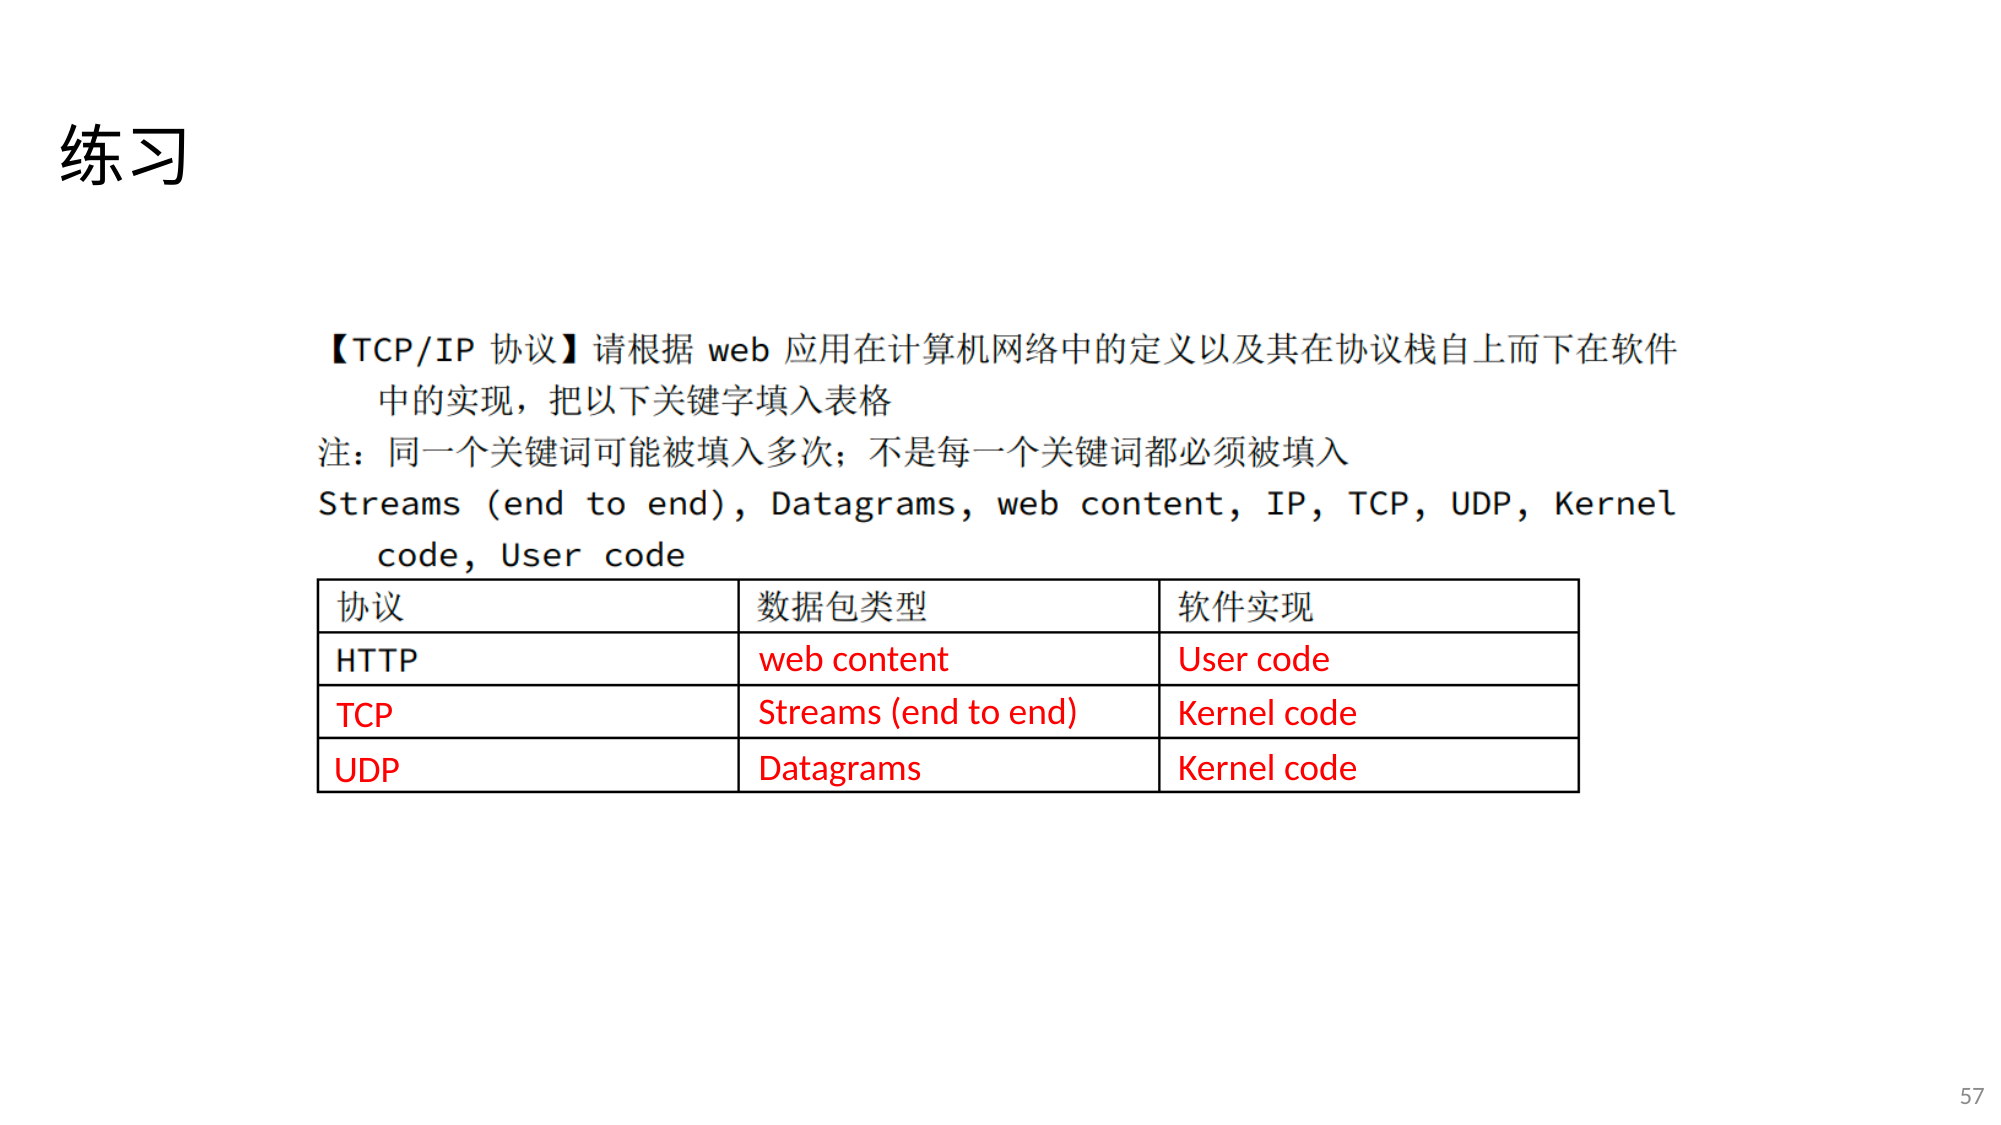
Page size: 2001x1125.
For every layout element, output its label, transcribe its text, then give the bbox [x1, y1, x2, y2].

slide_number 57 [1550, 1065, 2000, 1125]
picture [296, 317, 1704, 808]
text_box 练习 [43, 106, 1365, 201]
